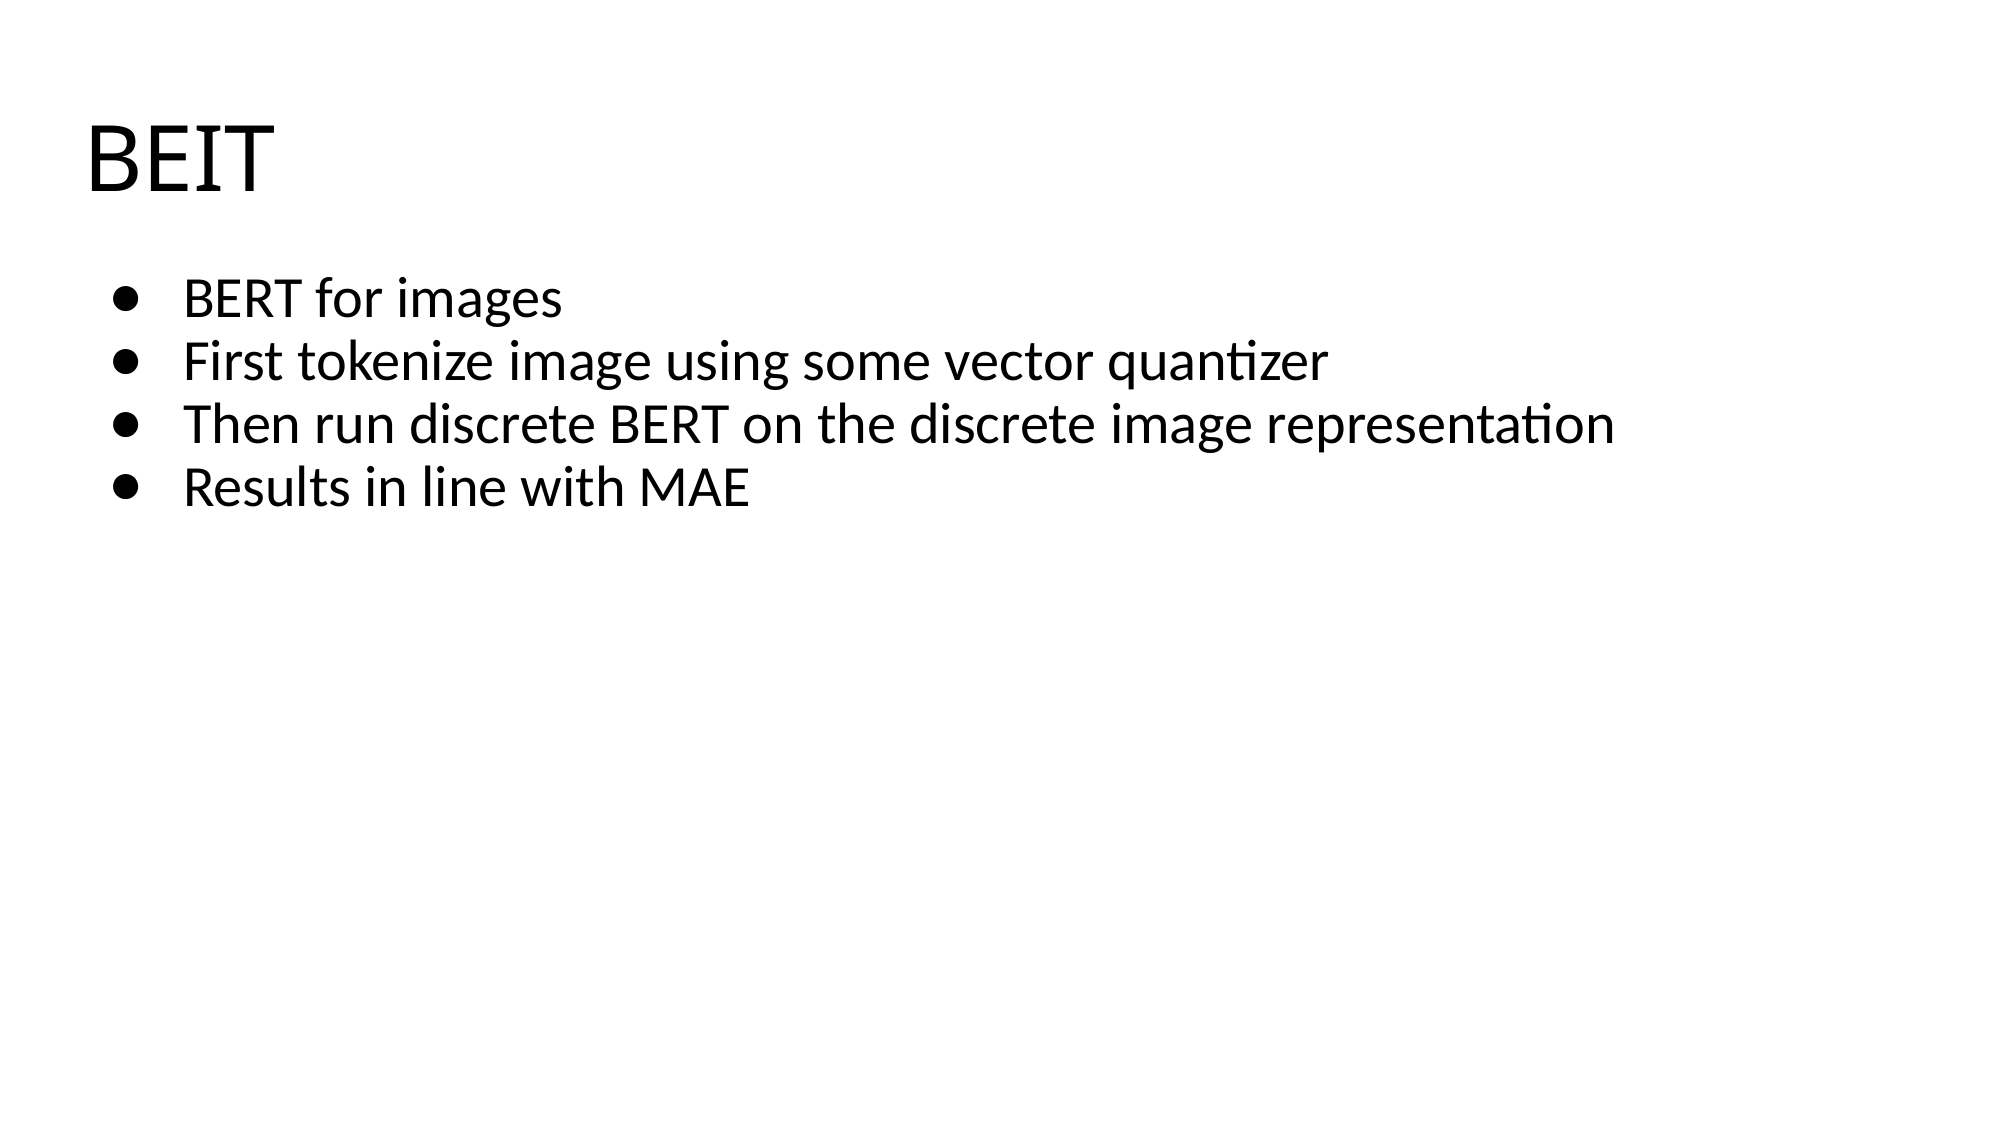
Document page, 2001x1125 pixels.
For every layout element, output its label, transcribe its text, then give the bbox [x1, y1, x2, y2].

list BERT for images First tokenize image using some vector quantizer Then run discrete BERT on the discrete image representation Results in line with MAE [68, 252, 1932, 1000]
title BEIT [68, 97, 1932, 223]
